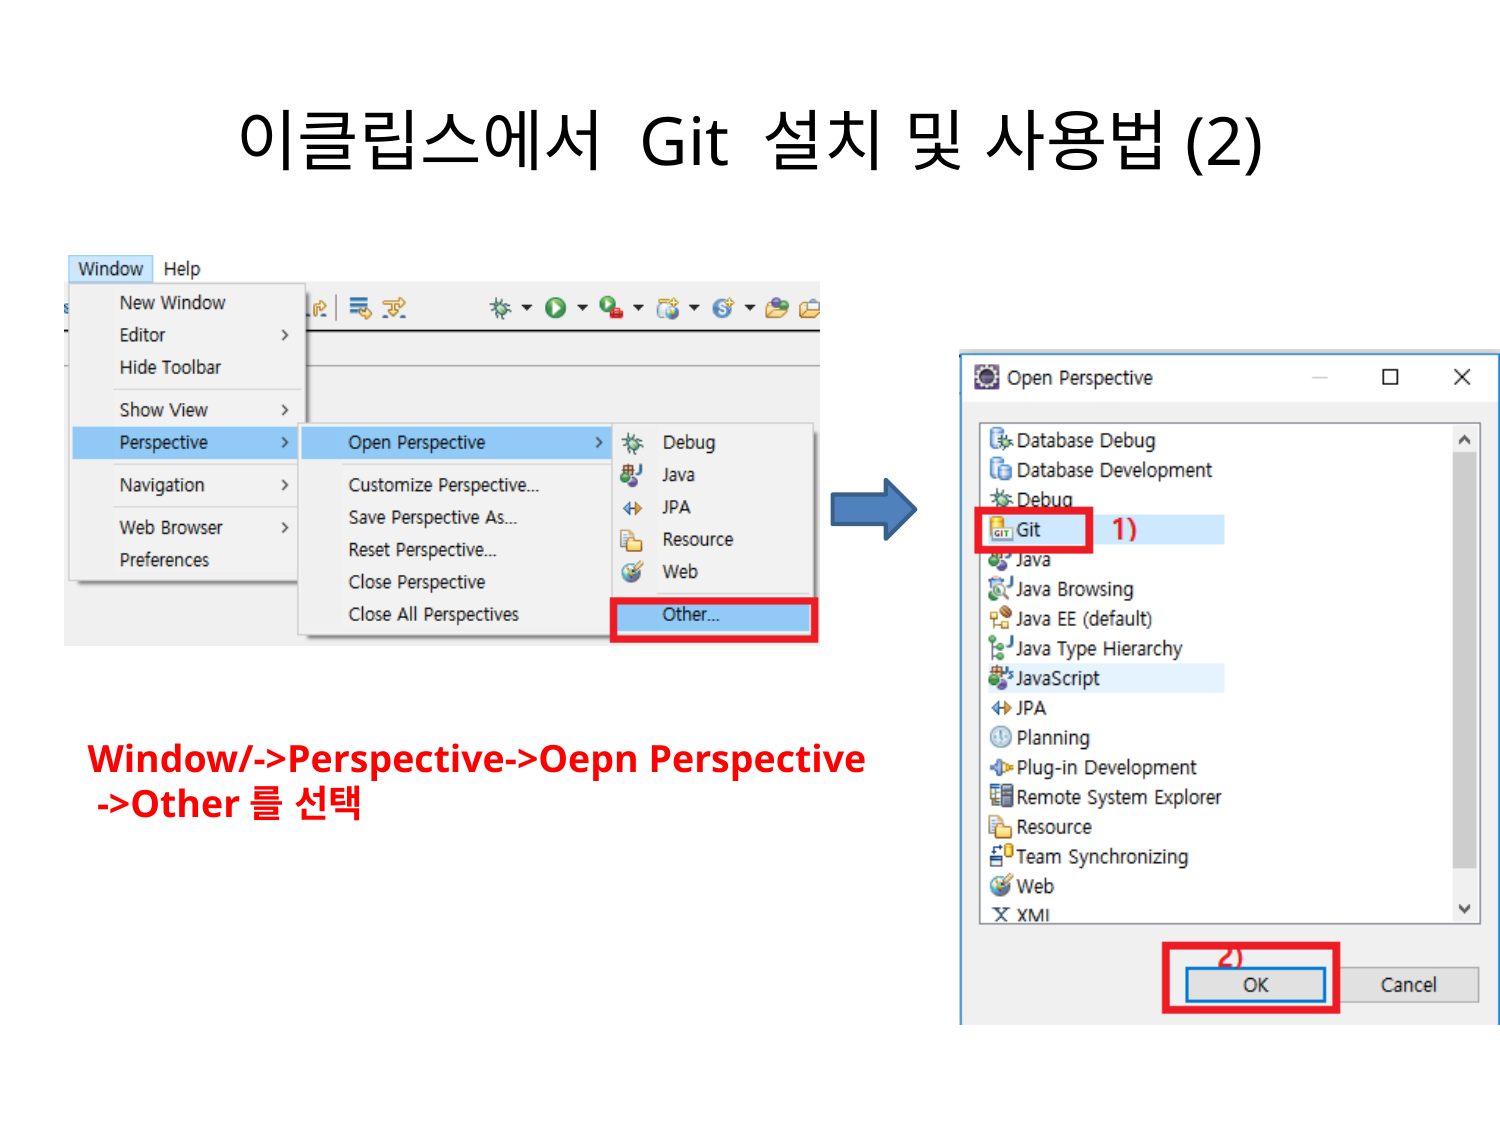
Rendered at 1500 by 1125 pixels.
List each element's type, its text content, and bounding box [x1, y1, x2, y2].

text_box [830, 477, 918, 541]
picture [64, 255, 820, 646]
title 이클립스에서 Git 설치 및 사용법(2) [75, 45, 1425, 233]
text_box Window/->Perspective->Oepn Perspective ->Other를 선택 [72, 727, 882, 833]
picture [959, 349, 1500, 1026]
